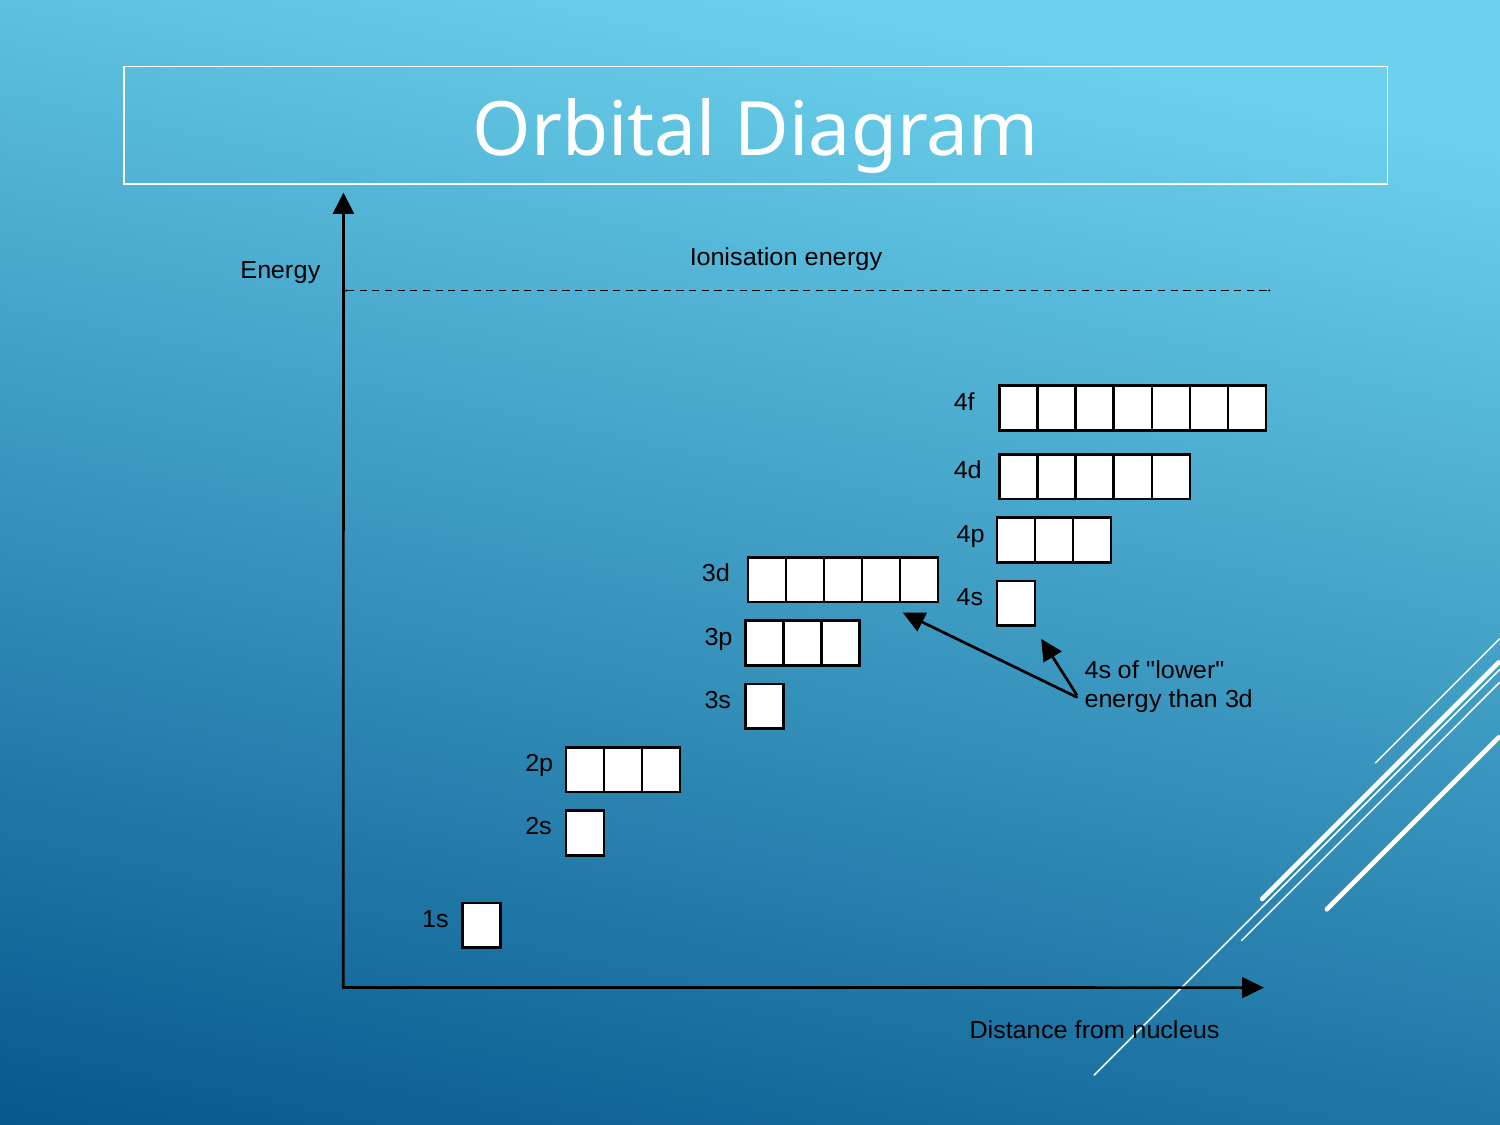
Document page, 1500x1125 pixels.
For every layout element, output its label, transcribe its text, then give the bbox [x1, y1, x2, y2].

text_box Orbital Diagram [123, 66, 1388, 185]
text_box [204, 131, 1400, 1112]
